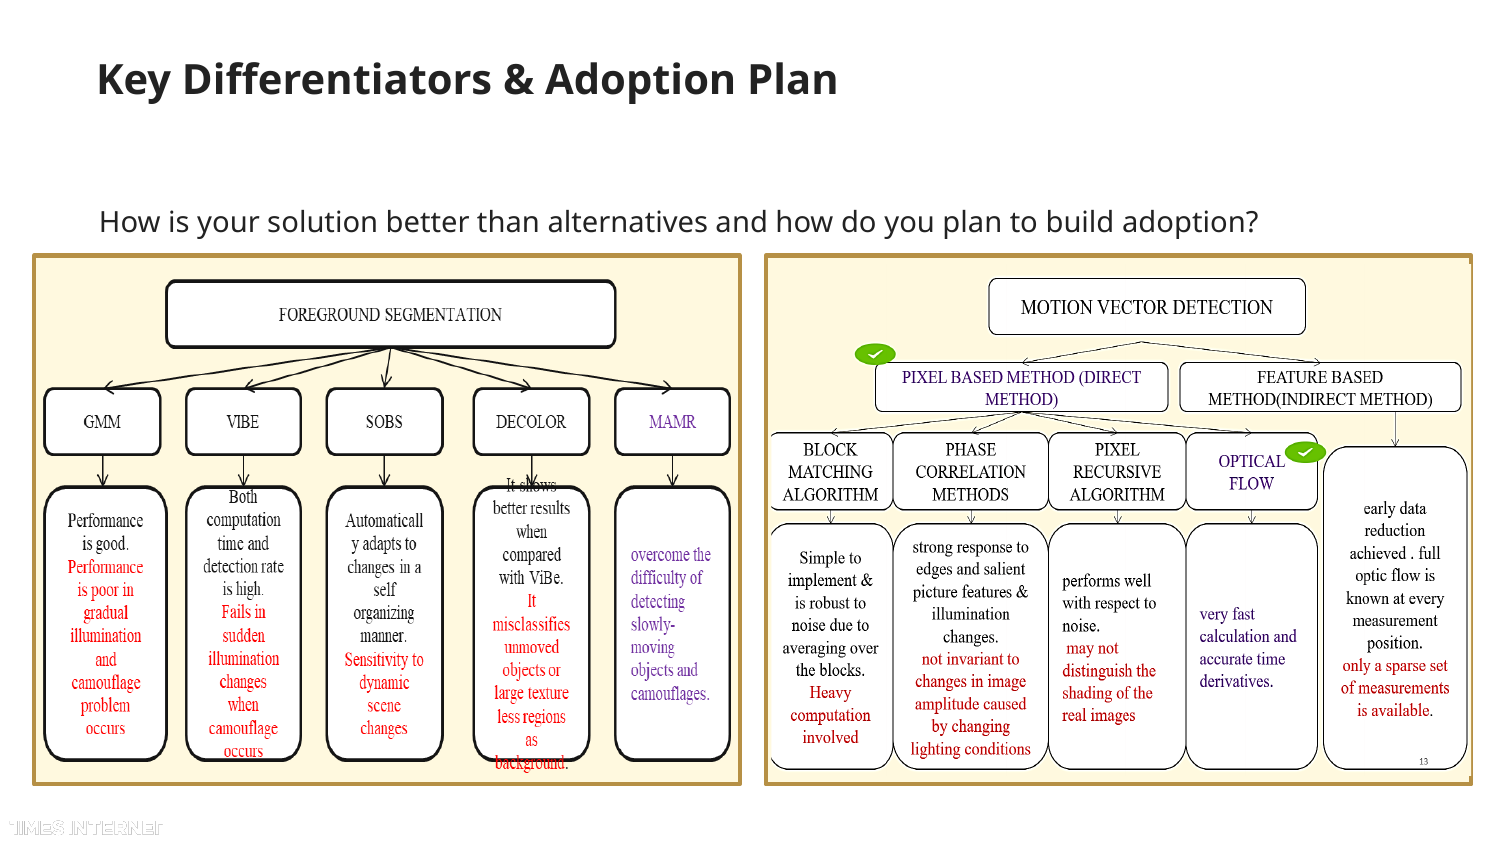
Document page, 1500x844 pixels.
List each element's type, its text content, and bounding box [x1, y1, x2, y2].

picture [8, 818, 164, 837]
text_box [32, 253, 742, 786]
title Key Differentiators & Adoption Plan [81, 37, 1440, 133]
picture [770, 264, 1472, 776]
text_box [764, 253, 1473, 786]
text_box How is your solution better than alternatives and how do you plan to build adoption? [84, 188, 1436, 749]
picture [42, 279, 731, 785]
